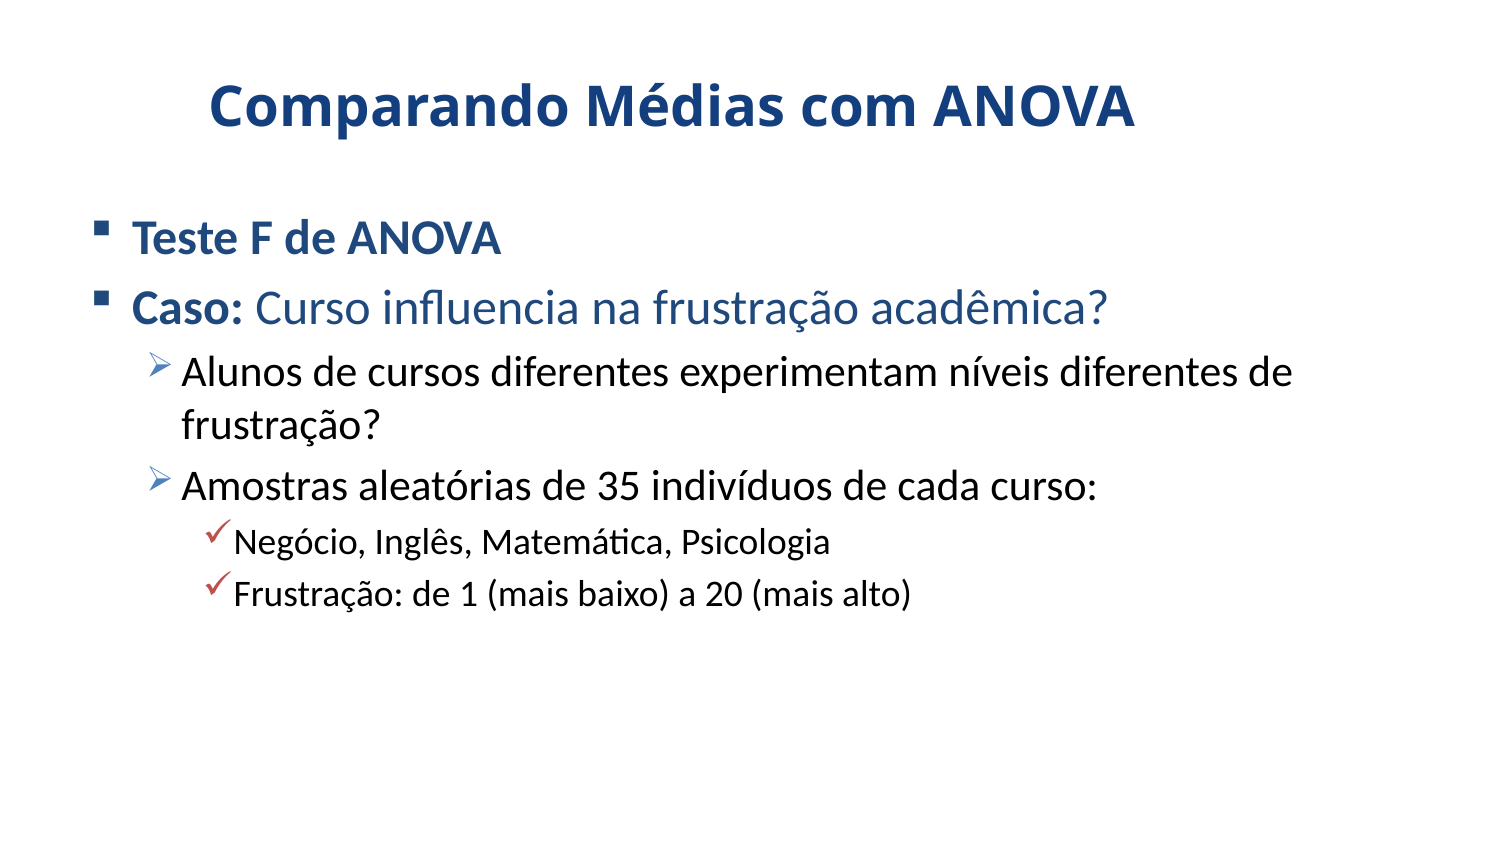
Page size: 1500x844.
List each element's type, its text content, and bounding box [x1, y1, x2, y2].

title Comparando Médias com ANOVA [75, 33, 1270, 175]
list Teste F de ANOVA Caso: Curso influencia na frustração acadêmica? Alunos de cursos diferentes experimentam níveis diferentes de frustração? Amostras aleatórias de 35 indivíduos de cada curso: Negócio, Inglês, Matemática, Psicologia Frustração: de 1 (mais baixo) a 20 (mais alto) [75, 196, 1425, 754]
